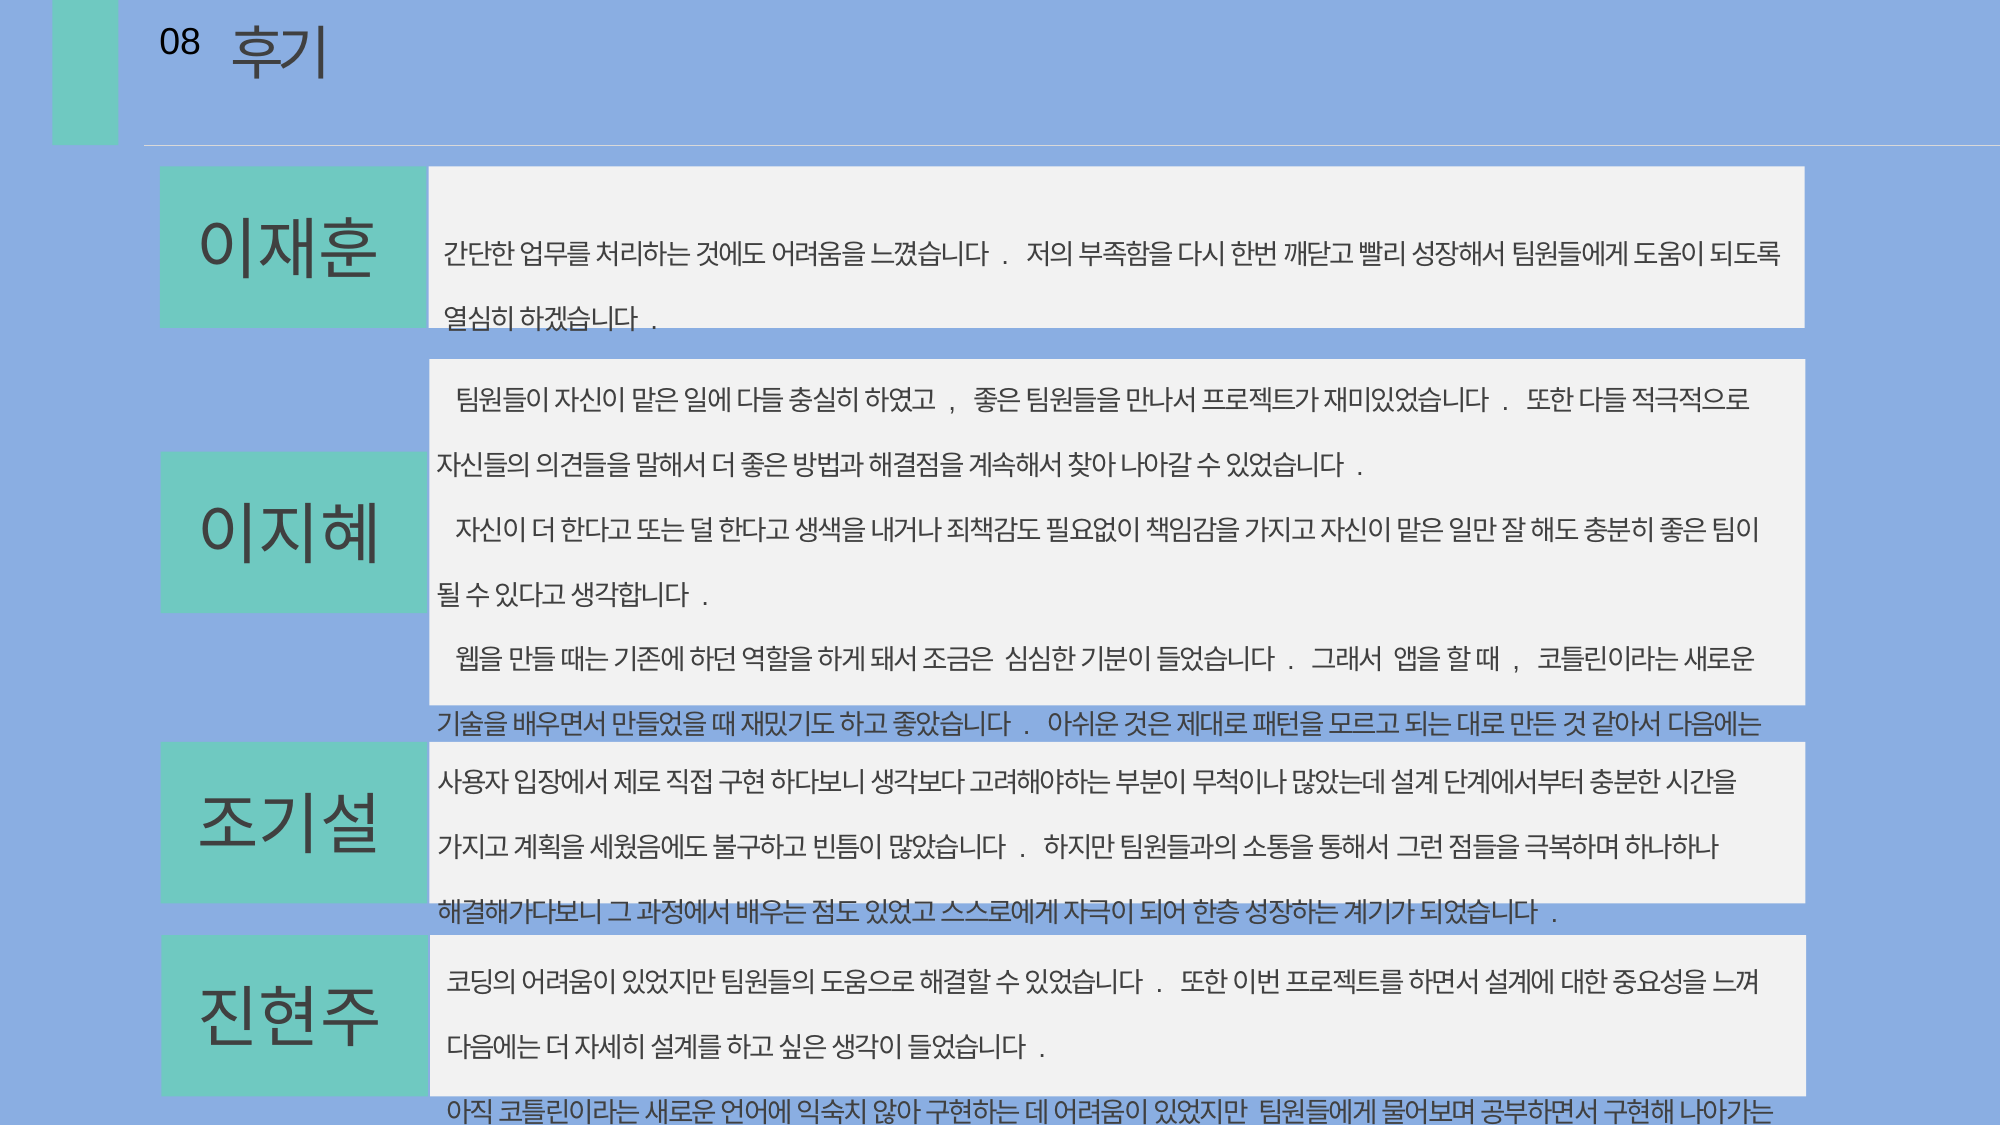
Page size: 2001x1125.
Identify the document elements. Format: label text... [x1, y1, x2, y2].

text_box [1793, 358, 1806, 706]
text_box [160, 451, 421, 614]
text_box [1802, 934, 1807, 1098]
text_box 이지혜 [182, 484, 397, 580]
text_box 진현주 [182, 967, 397, 1063]
text_box 간단한 업무를 처리하는 것에도 어려움을 느꼈습니다. 저의 부족함을 다시 한번 깨닫고 빨리 성장해서 팀원들에게 도움이 되도록 열심히 하겠습니다. [429, 197, 1800, 343]
text_box 조기설 [182, 774, 397, 870]
text_box [160, 741, 423, 904]
text_box 후기 [216, 8, 347, 94]
text_box 08 [144, 9, 216, 70]
text_box 팀원들이 자신이 맡은 일에 다들 충실히 하였고, 좋은 팀원들을 만나서 프로젝트가 재미있었습니다. 또한 다들 적극적으로 자신들의 의견들을 말해서 더 좋은 방법과 해결점을 계속해서 찾아 나아갈 수 있었습니다. 자신이 더 한다고 또는 덜 한다고 생색을 내거나 죄책감도 필요없이 책임감을 가지고 자신이 맡은 일만 잘 해도 충분히 좋은 팀이 될 수 있다고 생각합니다. 웹을 만들 때는 기존에 하던 역할을 하게 돼서 조금은 심심한 기분이 들었습니다. 그래서 앱을 할 때, 코틀린이라는 새로운 기술을 배우면서 만들었을 때 재밌기도 하고 좋았습니다. 아쉬운 것은 제대로 패턴을 모르고 되는 대로 만든 것 같아서 다음에는 더 제대로 공부해서 깔끔하고 멋진 앱을 만들고 싶습니다. [421, 343, 1793, 741]
text_box [1794, 741, 1806, 904]
text_box 이재훈 [181, 199, 396, 294]
text_box [159, 165, 427, 329]
text_box 코딩의 어려움이 있었지만 팀원들의 도움으로 해결할 수 있었습니다. 또한 이번 프로젝트를 하면서 설계에 대한 중요성을 느껴 다음에는 더 자세히 설계를 하고 싶은 생각이 들었습니다. 아직 코틀린이라는 새로운 언어에 익숙치 않아 구현하는 데 어려움이 있었지만 팀원들에게 물어보며 공부하면서 구현해 나아가는 과정을 통해 완성해가는 앱을 보면서 뿌듯하였습니다. [431, 926, 1802, 1125]
text_box [428, 165, 1806, 329]
text_box 사용자 입장에서 제로 직접 구현 하다보니 생각보다 고려해야하는 부분이 무척이나 많았는데 설계 단계에서부터 충분한 시간을 가지고 계획을 세웠음에도 불구하고 빈틈이 많았습니다. 하지만 팀원들과의 소통을 통해서 그런 점들을 극복하며 하나하나 해결해가다보니 그 과정에서 배우는 점도 있었고 스스로에게 자극이 되어 한층 성장하는 계기가 되었습니다. [423, 726, 1794, 936]
text_box [51, 0, 119, 146]
text_box [160, 934, 429, 1098]
